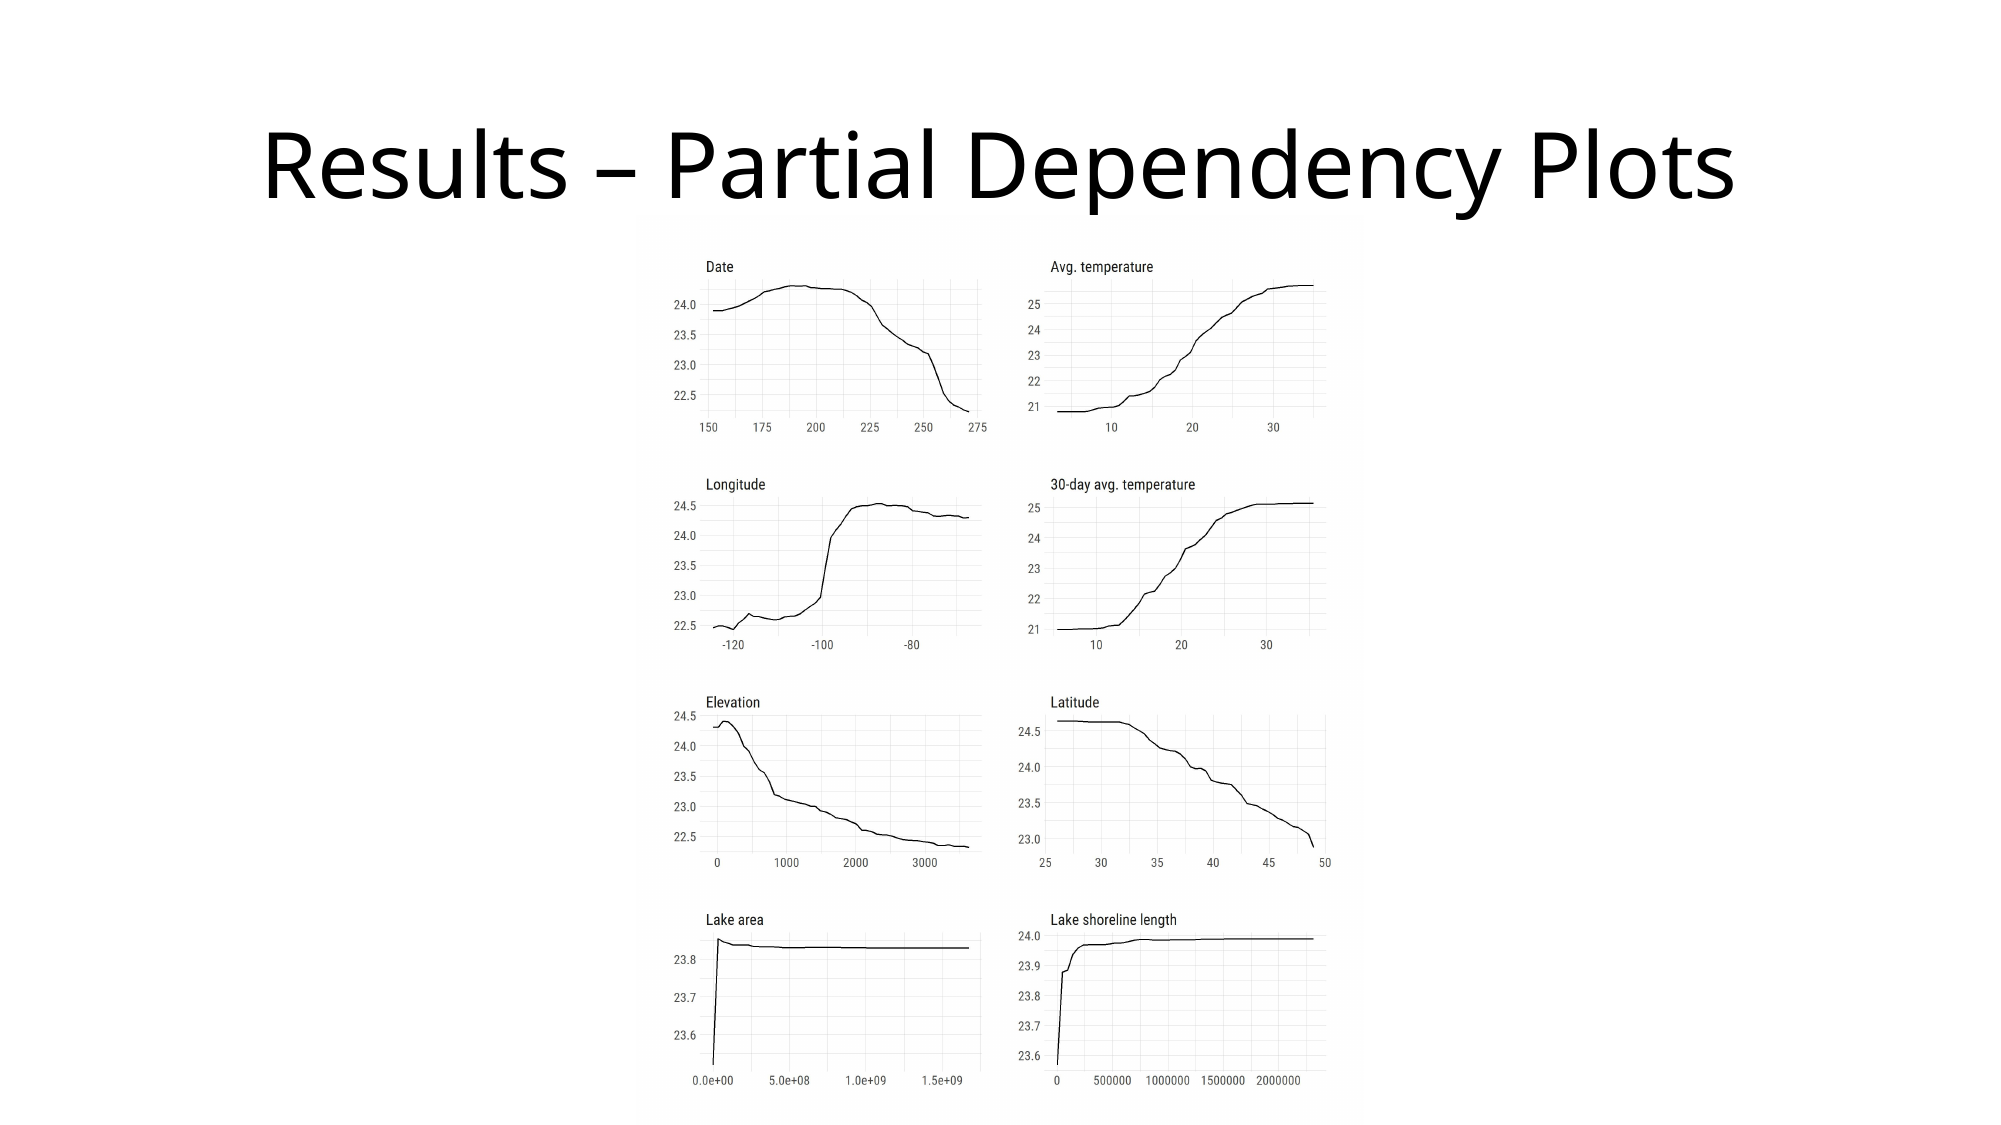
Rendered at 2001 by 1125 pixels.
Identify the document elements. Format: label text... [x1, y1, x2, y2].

title Results – Partial Dependency Plots [137, 59, 1863, 278]
picture [636, 215, 1364, 1125]
